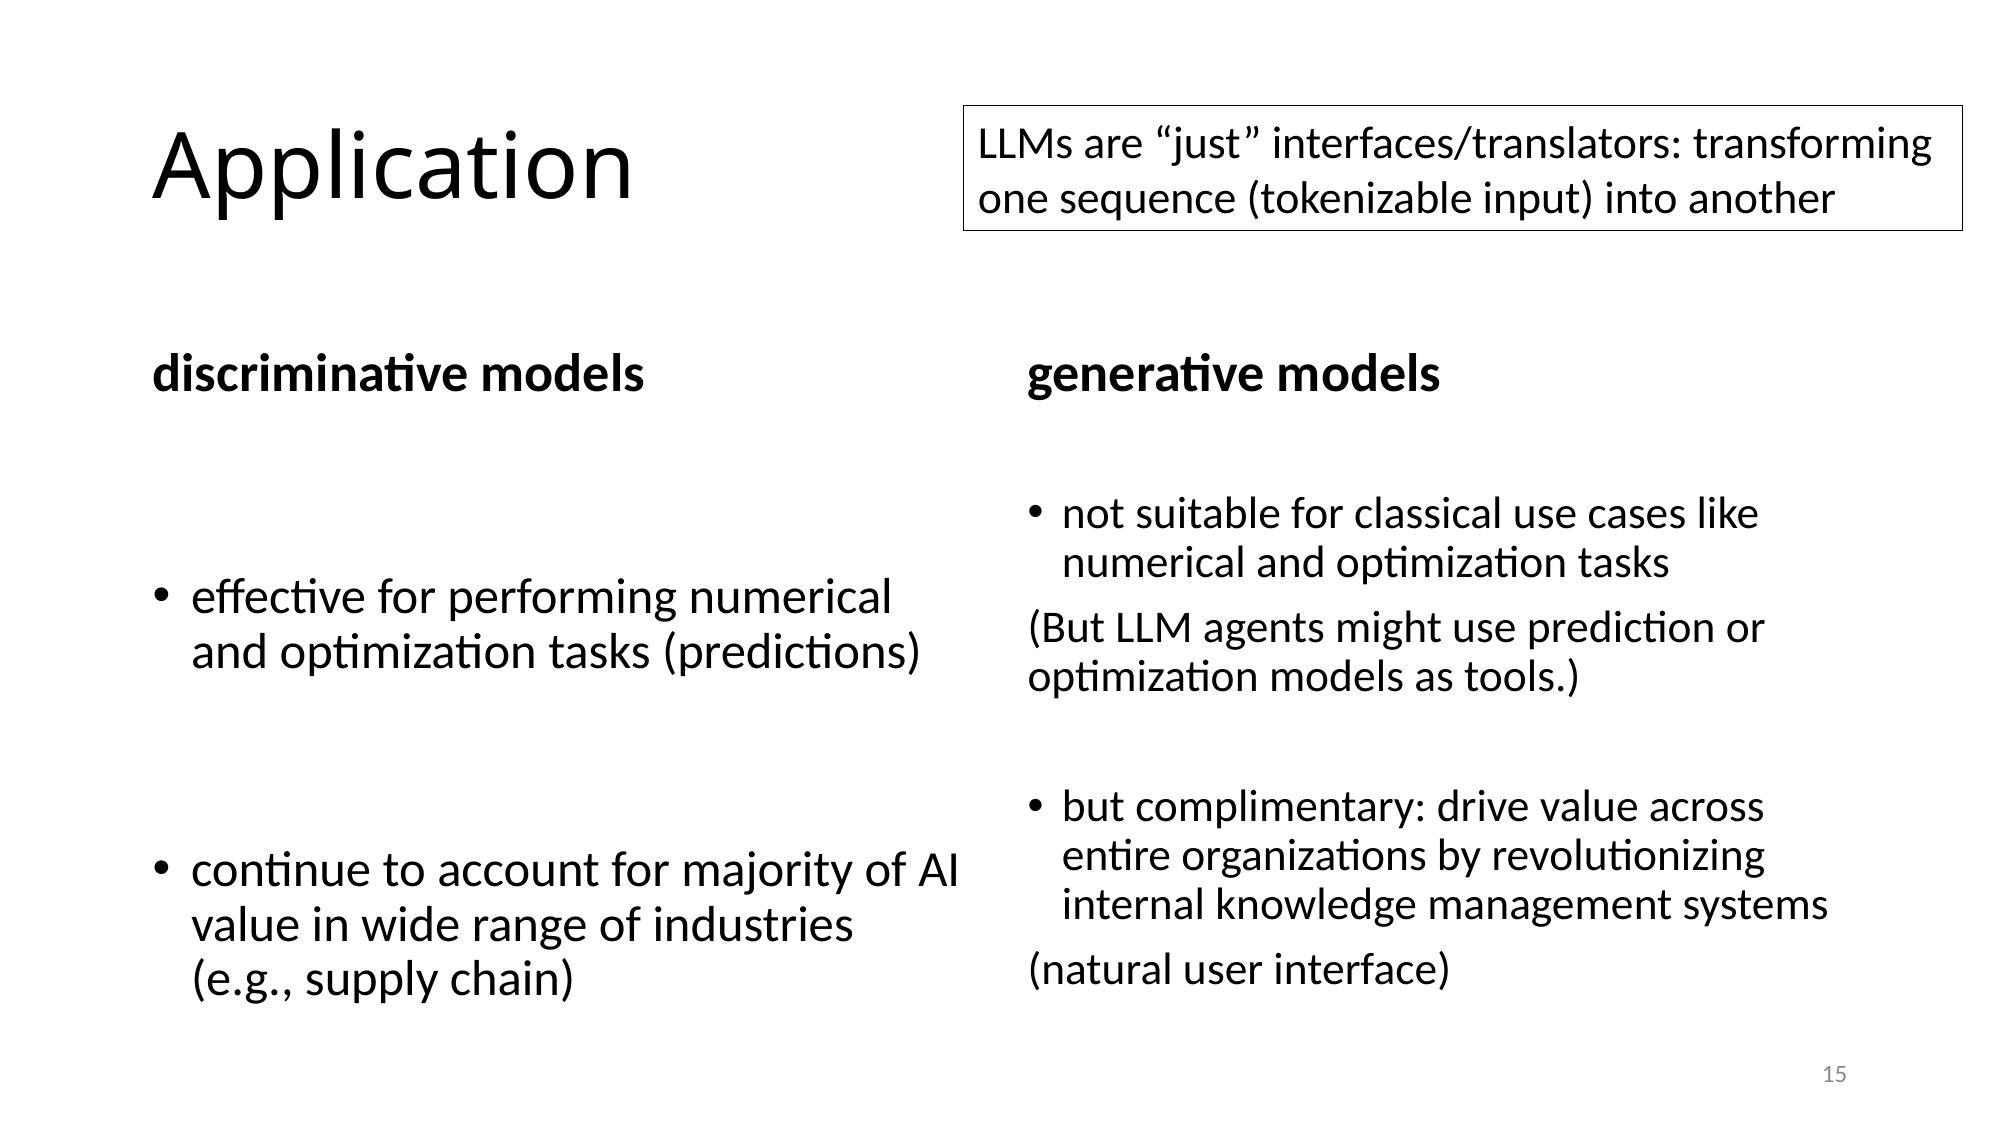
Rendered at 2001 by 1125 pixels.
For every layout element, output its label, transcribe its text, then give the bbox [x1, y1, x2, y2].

list effective for performing numerical and optimization tasks (predictions) continue to account for majority of AI value in wide range of industries (e.g., supply chain) [137, 410, 984, 1016]
text_box LLMs are “just” interfaces/translators: transforming one sequence (tokenizable input) into another [963, 105, 1963, 231]
title Application [137, 59, 1863, 278]
slide_number 15 [1412, 1042, 1863, 1103]
list discriminative models [137, 275, 984, 410]
list not suitable for classical use cases like numerical and optimization tasks (But LLM agents might use prediction or optimization models as tools.) but complimentary: drive value across entire organizations by revolutionizing internal knowledge management systems (natural user interface) [1012, 410, 1863, 1016]
list generative models [1012, 275, 1863, 410]
